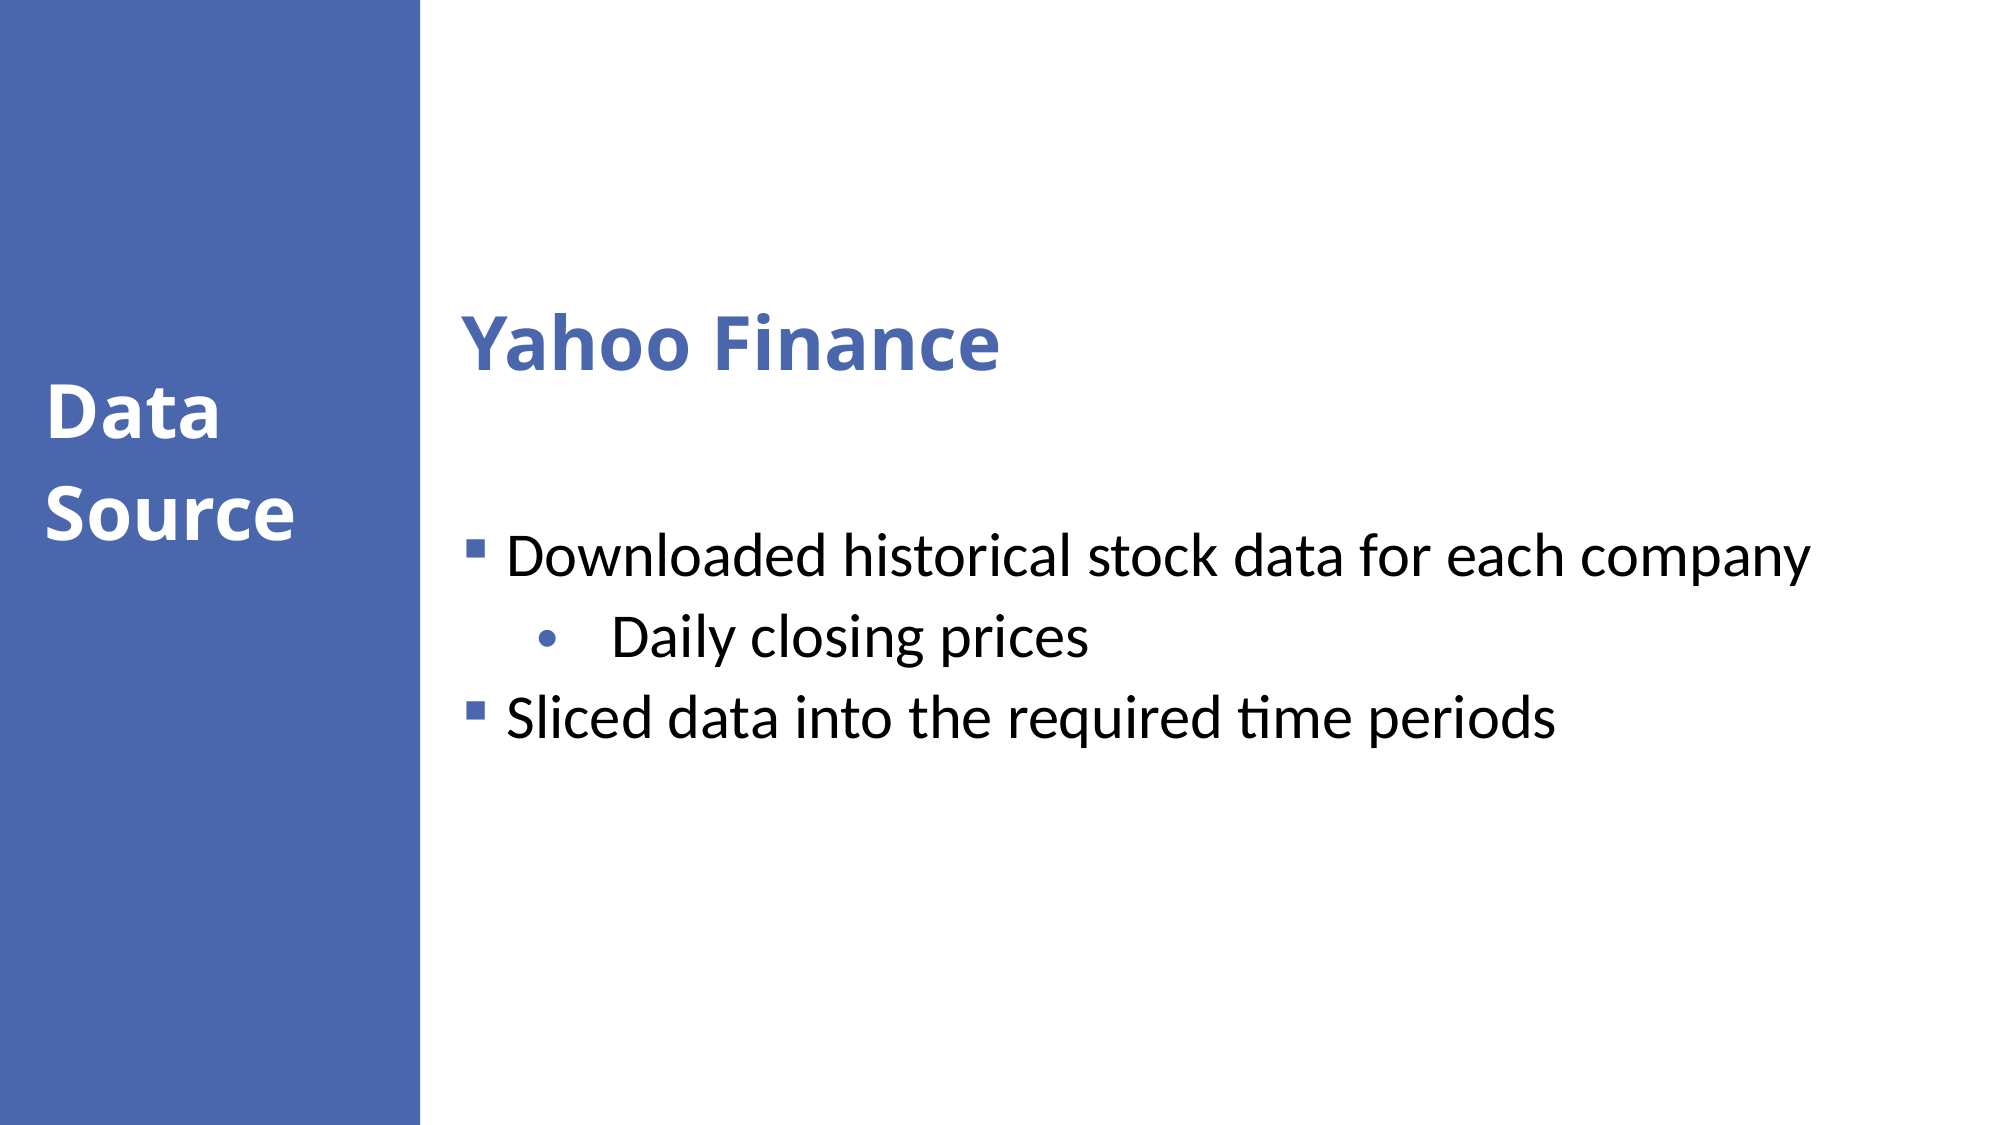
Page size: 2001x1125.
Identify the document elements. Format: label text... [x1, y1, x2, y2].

text_box Data Source [0, 0, 421, 1125]
text_box Yahoo Finance Downloaded historical stock data for each company Daily closing prices Sliced data into the required time periods [446, 90, 1944, 1039]
